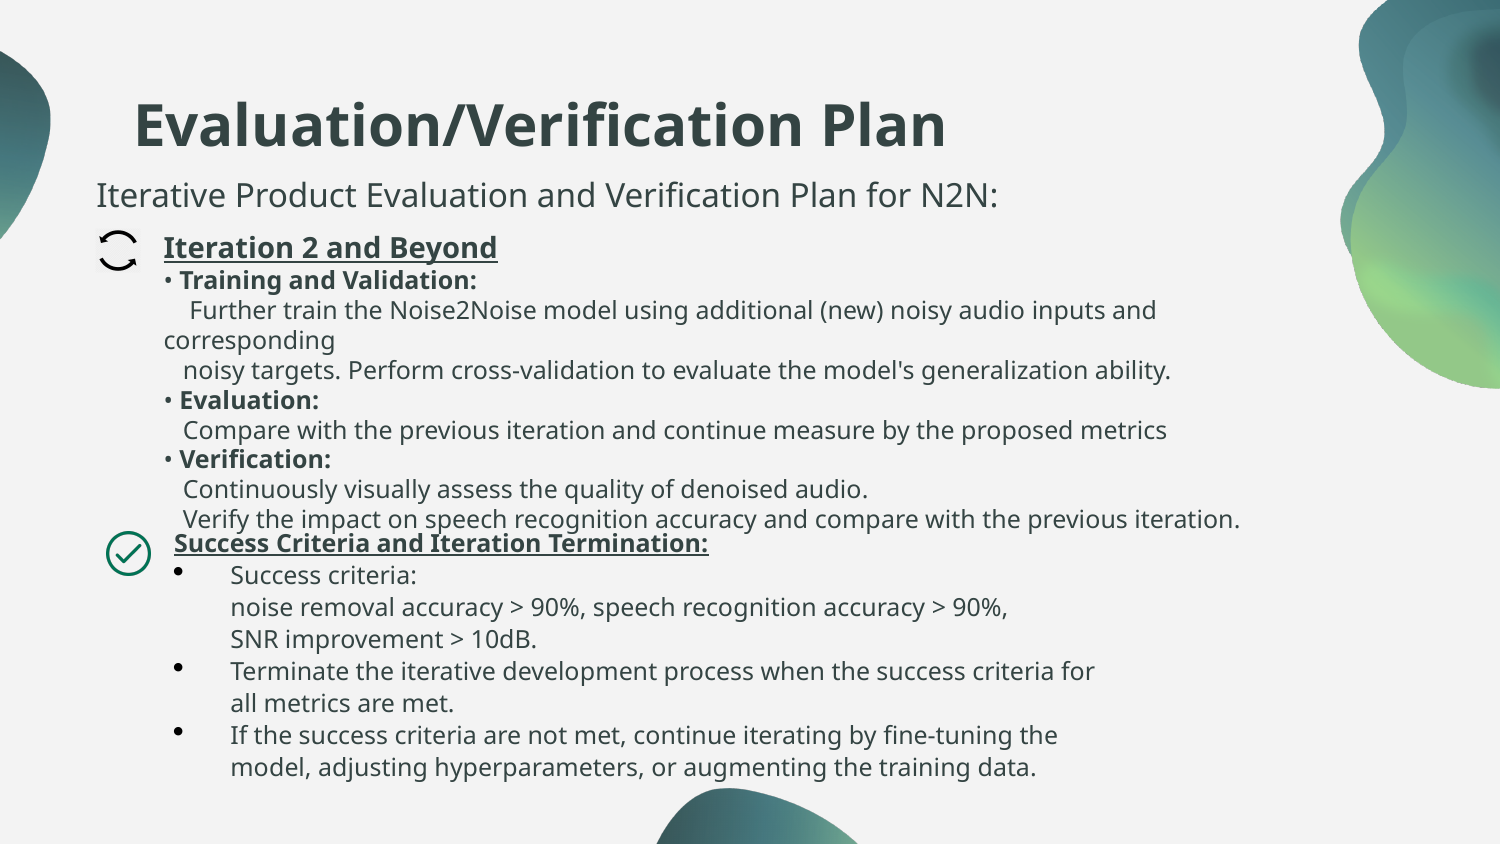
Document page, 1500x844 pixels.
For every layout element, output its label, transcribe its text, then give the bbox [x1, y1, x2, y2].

picture [1254, 0, 1500, 435]
picture [0, 29, 51, 294]
text_box Iteration 2 and Beyond • Training and Validation: Further train the Noise2Noise model using additional (new) noisy audio inputs and corresponding noisy targets. Perform cross-validation to evaluate the model's generalization ability. • Evaluation: Compare with the previous iteration and continue measure by the proposed metrics • Verification: Continuously visually assess the quality of denoised audio. Verify the impact on speech recognition accuracy and compare with the previous iteration. [148, 222, 1352, 572]
picture [636, 836, 901, 844]
text_box Iterative Product Evaluation and Verification Plan for N2N: [81, 166, 1015, 257]
title Evaluation/Verification Plan [118, 72, 1382, 177]
text_box Success Criteria and Iteration Termination: Success criteria: noise removal accuracy > 90%, speech recognition accuracy > 90%, SNR improvement > 10dB. Terminate the iterative development process when the success criteria for all metrics are met. If the success criteria are not met, continue iterating by fine-tuning the model, adjusting hyperparameters, or augmenting the training data. [159, 572, 1142, 836]
picture [105, 531, 151, 576]
picture [95, 227, 141, 273]
